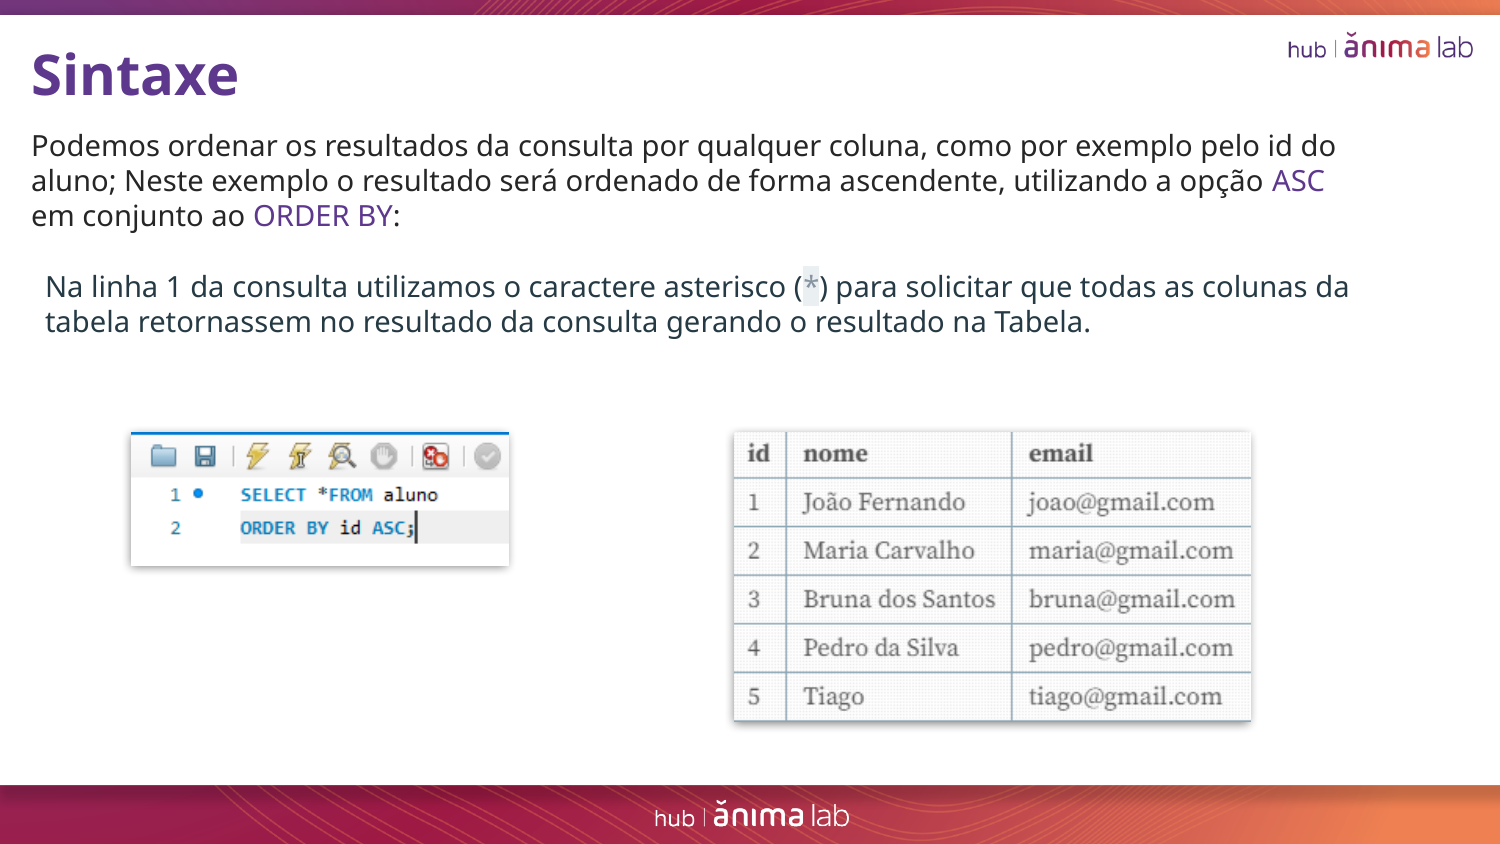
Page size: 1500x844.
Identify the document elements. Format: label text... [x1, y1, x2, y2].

picture [1279, 25, 1481, 67]
picture [0, 0, 1500, 15]
picture [0, 786, 1500, 844]
text_box Podemos ordenar os resultados da consulta por qualquer coluna, como por exemplo pelo id do aluno; Neste exemplo o resultado será ordenado de forma ascendente, utilizando a opção ASC em conjunto ao ORDER BY: [16, 112, 1384, 248]
picture [734, 432, 1251, 722]
picture [131, 432, 509, 566]
text_box Sintaxe [16, 24, 509, 112]
text_box Na linha 1 da consulta utilizamos o caractere asterisco (*) para solicitar que todas as colunas da tabela retornassem no resultado da consulta gerando o resultado na Tabela. [30, 252, 1384, 353]
